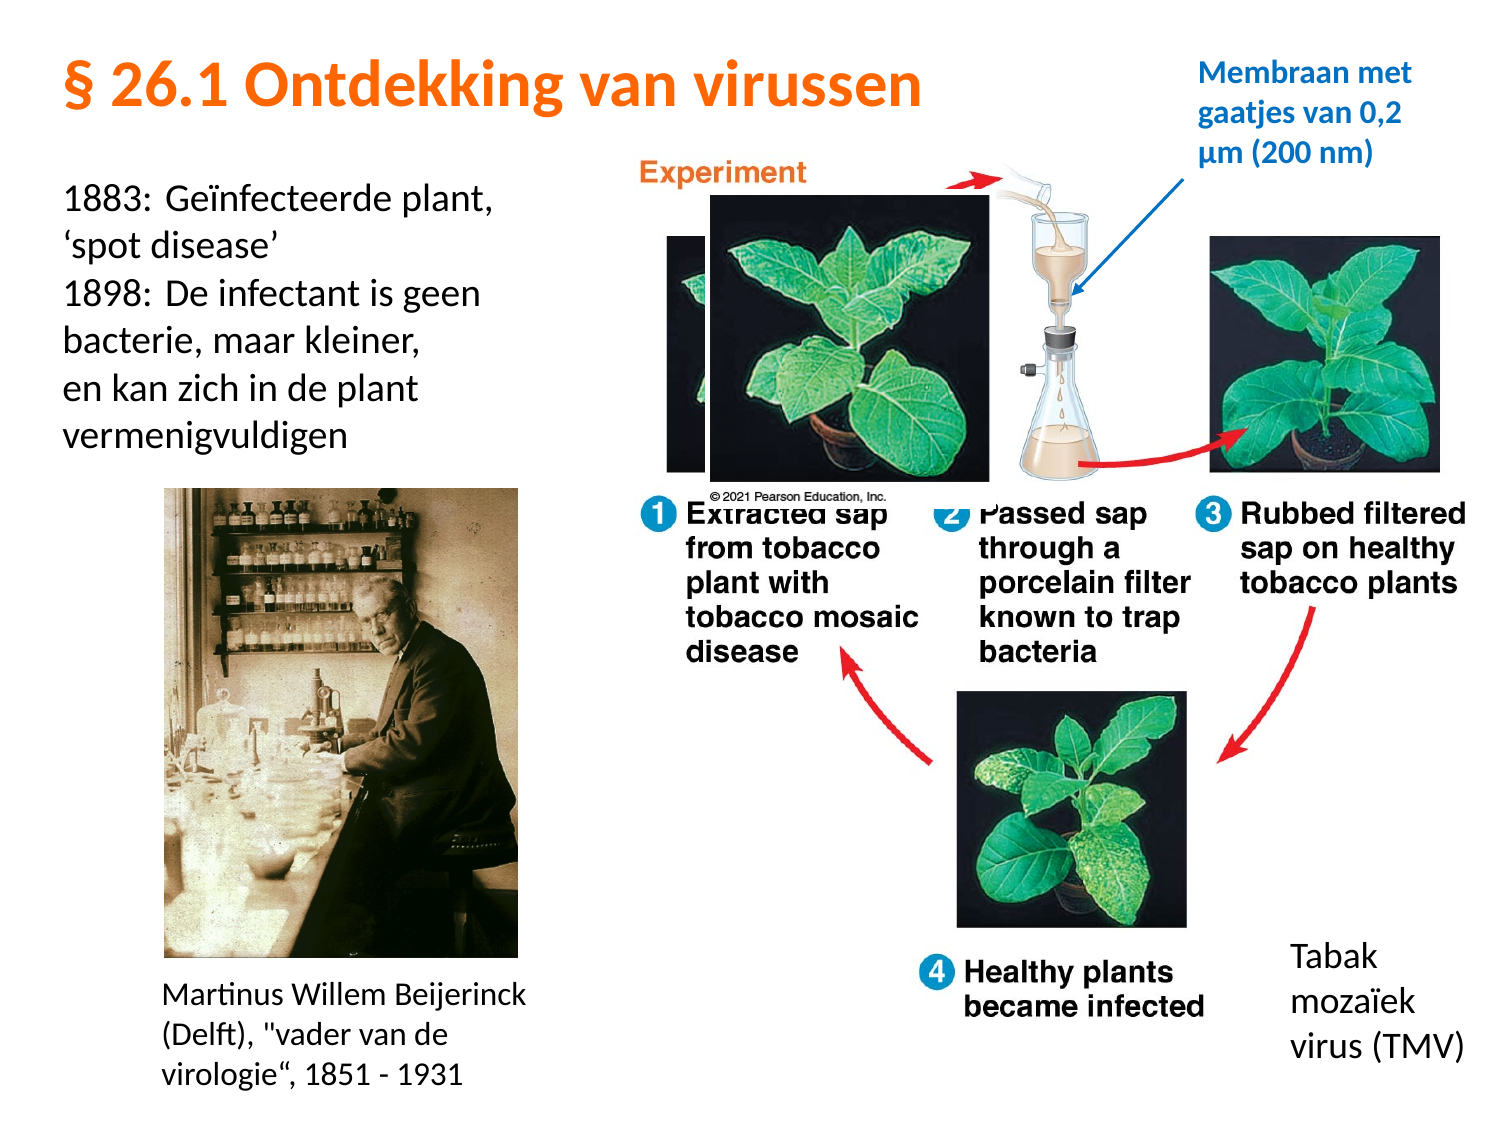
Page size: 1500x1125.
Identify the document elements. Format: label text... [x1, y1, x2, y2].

picture [705, 189, 996, 509]
text_box 1883: Geïnfecteerde plant, ‘spot disease’ 1898: De infectant is geen bacterie, maar kleiner, en kan zich in de plant vermenigvuldigen [47, 164, 545, 489]
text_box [634, 42, 1496, 1076]
text_box Martinus Willem Beijerinck (Delft), "vader van de virologie“, 1851 - 1931 [146, 964, 557, 1100]
picture [164, 488, 518, 958]
text_box § 26.1 Ontdekking van virussen [47, 32, 1454, 154]
